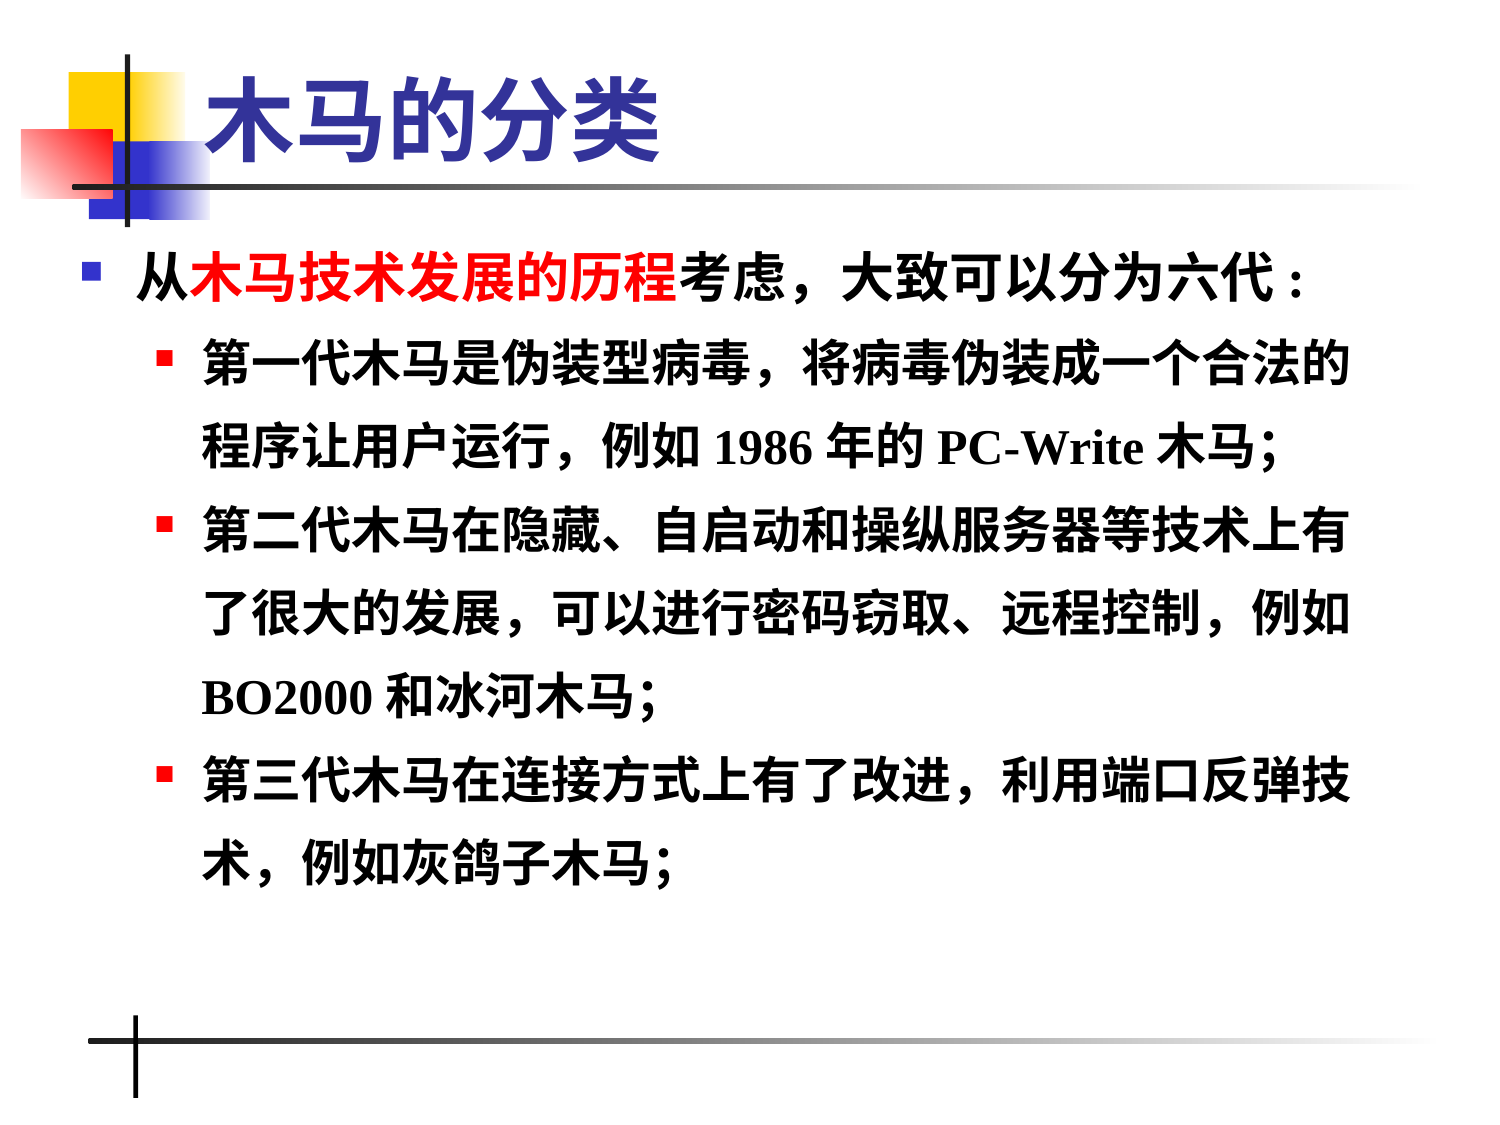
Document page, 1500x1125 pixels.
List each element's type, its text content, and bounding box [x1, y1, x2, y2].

title 木马的分类 [188, 23, 1468, 181]
list 从木马技术发展的历程考虑，大致可以分为六代: 第一代木马是伪装型病毒，将病毒伪装成一个合法的程序让用户运行，例如1986年的PC-Write木马； 第二代木马在隐藏、自启动和操纵服务器等技术上有了很大的发展，可以进行密码窃取、远程控制，例如BO2000和冰河木马； 第三代木马在连接方式上有了改进，利用端口反弹技术，例如灰鸽子木马； [64, 217, 1407, 1007]
